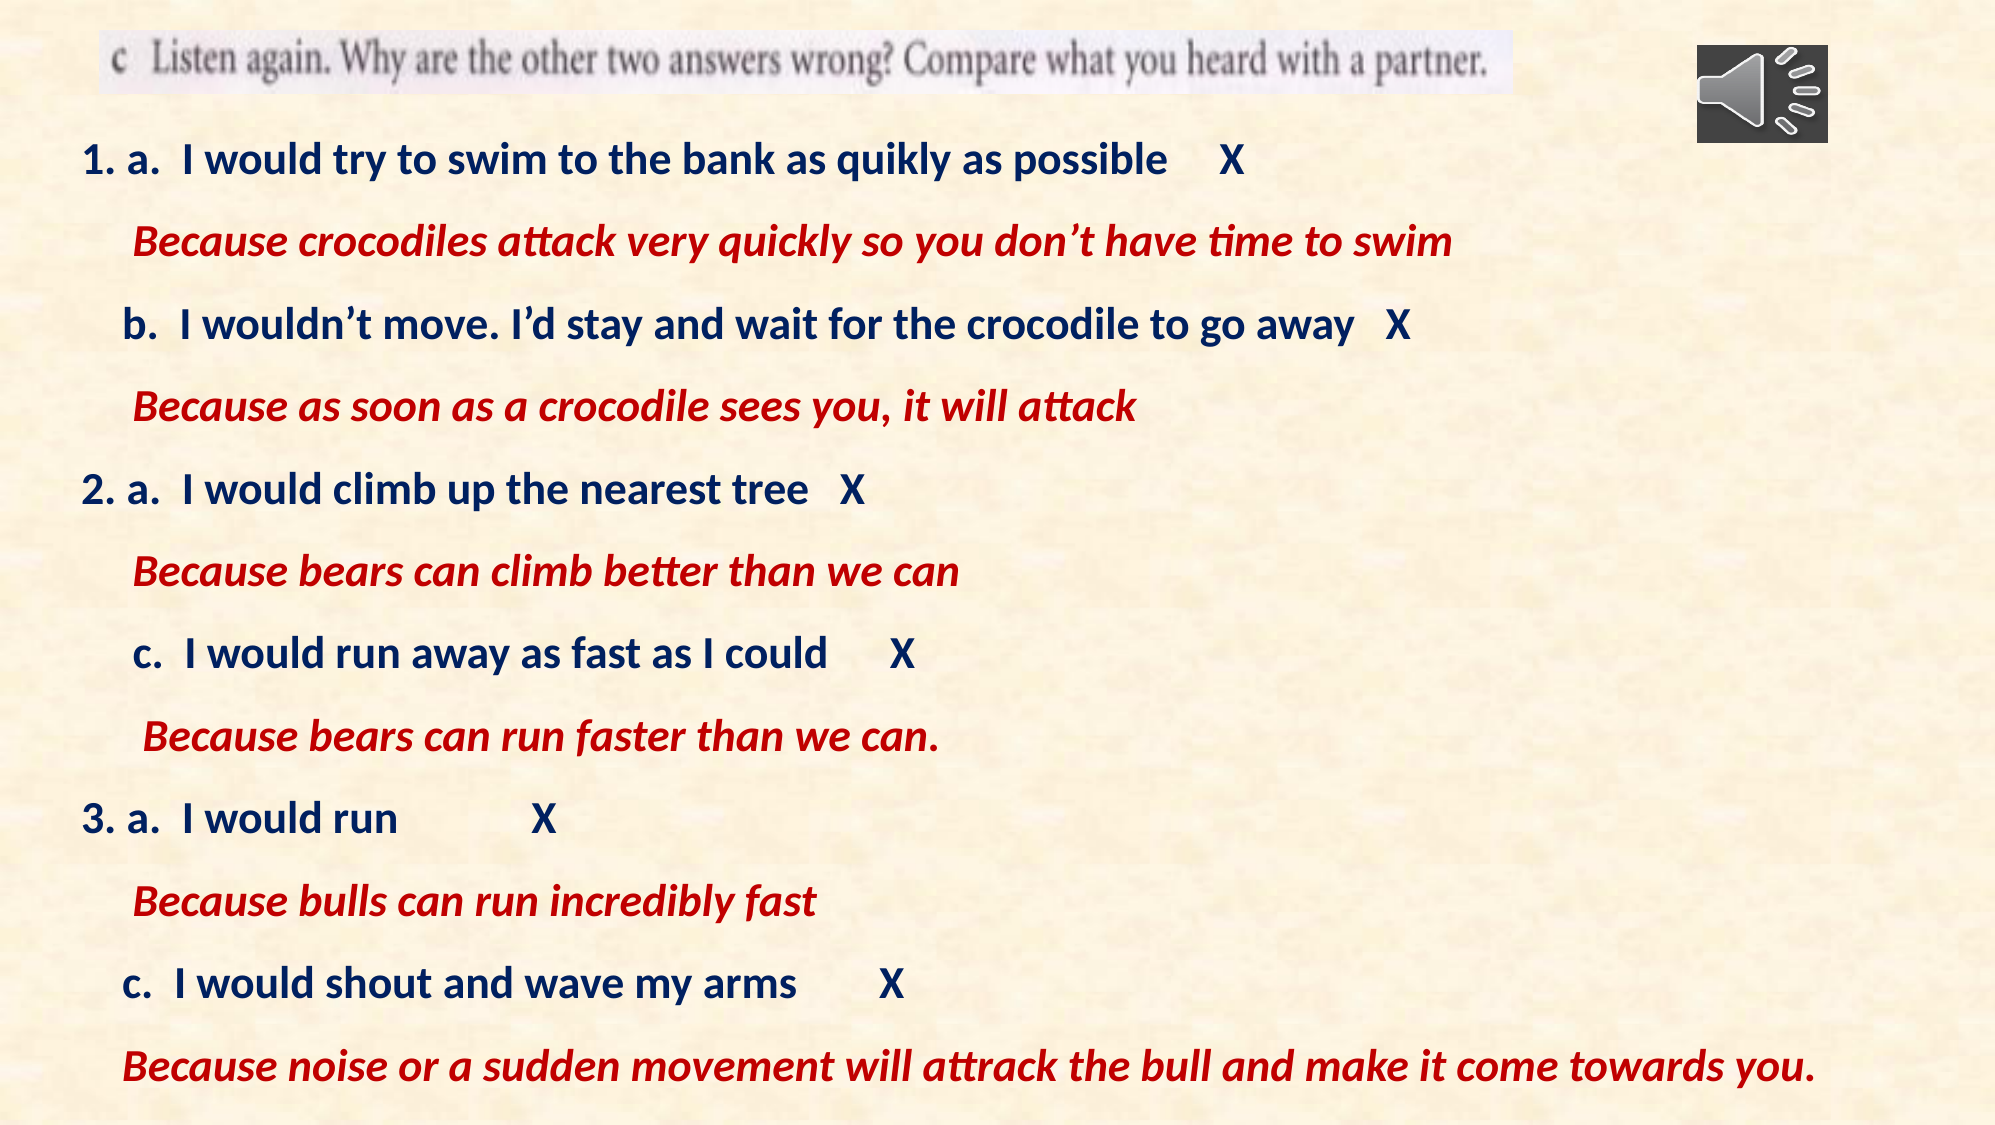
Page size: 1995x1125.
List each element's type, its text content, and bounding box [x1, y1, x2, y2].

text_box 1. a. I would try to swim to the bank as quikly as possible X Because crocodiles attack very quickly so you don’t have time to swim b. I wouldn’t move. I’d stay and wait for the crocodile to go away X Because as soon as a crocodile sees you, it will attack 2. a. I would climb up the nearest tree X Because bears can climb better than we can c. I would run away as fast as I could X Because bears can run faster than we can. 3. a. I would run X Because bulls can run incredibly fast c. I would shout and wave my arms X Because noise or a sudden movement will attrack the bull and make it come towards you. [66, 93, 1896, 1098]
picture [0, 0, 1995, 1125]
